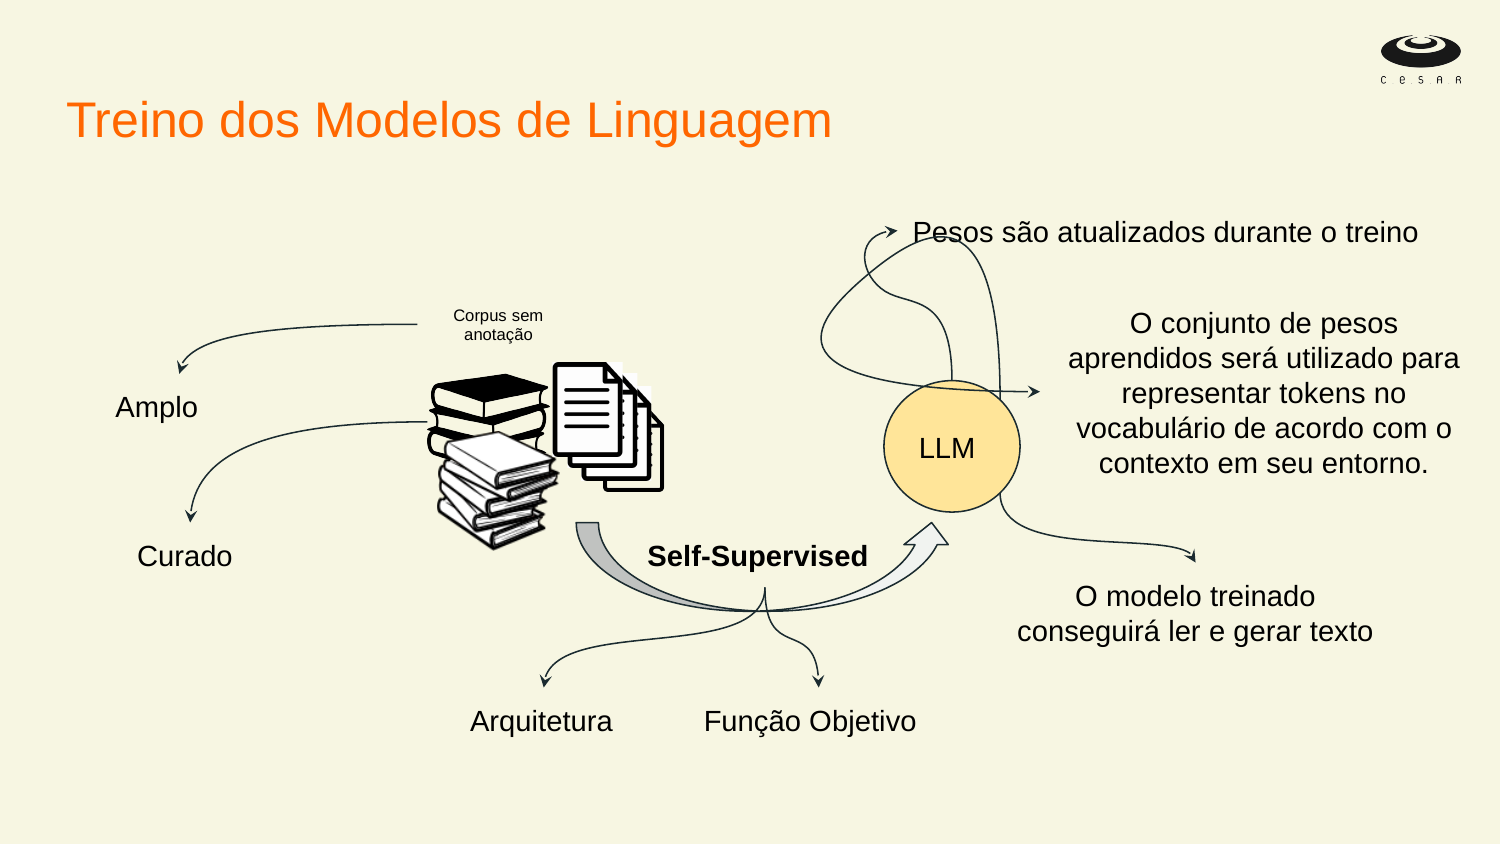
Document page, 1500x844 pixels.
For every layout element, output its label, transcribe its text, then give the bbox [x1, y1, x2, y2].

title Treino dos Modelos de Linguagem [51, 72, 1449, 167]
text_box LLM [927, 380, 986, 389]
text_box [179, 324, 418, 374]
text_box Amplo [100, 373, 259, 439]
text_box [741, 610, 842, 665]
text_box Curado [122, 522, 259, 588]
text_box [604, 526, 705, 749]
text_box [898, 522, 949, 583]
text_box Self-Supervised [632, 522, 898, 588]
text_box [1016, 376, 1024, 417]
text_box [1062, 429, 1133, 626]
text_box O conjunto de pesos aprendidos será utilizado para representar tokens no vocabulário de acordo com o contexto em seu entorno. [1039, 289, 1489, 495]
text_box O modelo treinado conseguirá ler e gerar texto [998, 562, 1393, 663]
text_box LLM [883, 387, 1021, 513]
text_box Arquitetura [454, 687, 600, 753]
picture [427, 360, 560, 551]
text_box Pesos são atualizados durante o treino [897, 198, 1447, 264]
text_box [786, 588, 887, 609]
text_box Corpus sem anotação [417, 289, 580, 360]
picture [1381, 35, 1461, 84]
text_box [849, 278, 1000, 334]
text_box Função Objetivo [708, 687, 949, 753]
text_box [189, 421, 428, 523]
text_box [552, 362, 675, 492]
